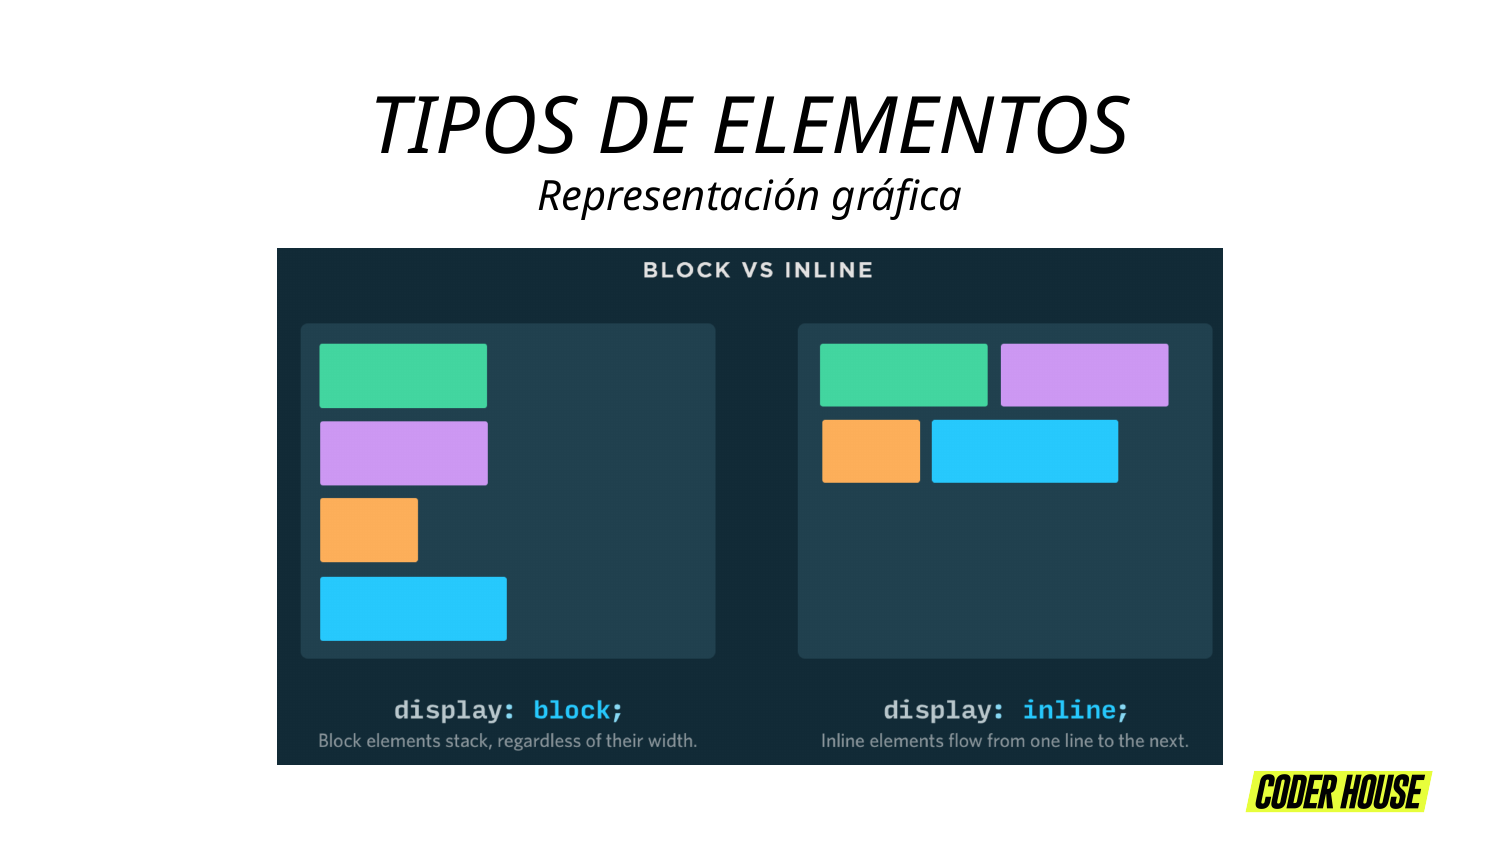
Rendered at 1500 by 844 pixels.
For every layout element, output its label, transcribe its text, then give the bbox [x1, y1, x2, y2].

text_box TIPOS DE ELEMENTOS [105, 45, 1395, 160]
picture [1241, 764, 1437, 819]
picture [277, 248, 1223, 765]
text_box Representación gráfica [503, 146, 996, 234]
